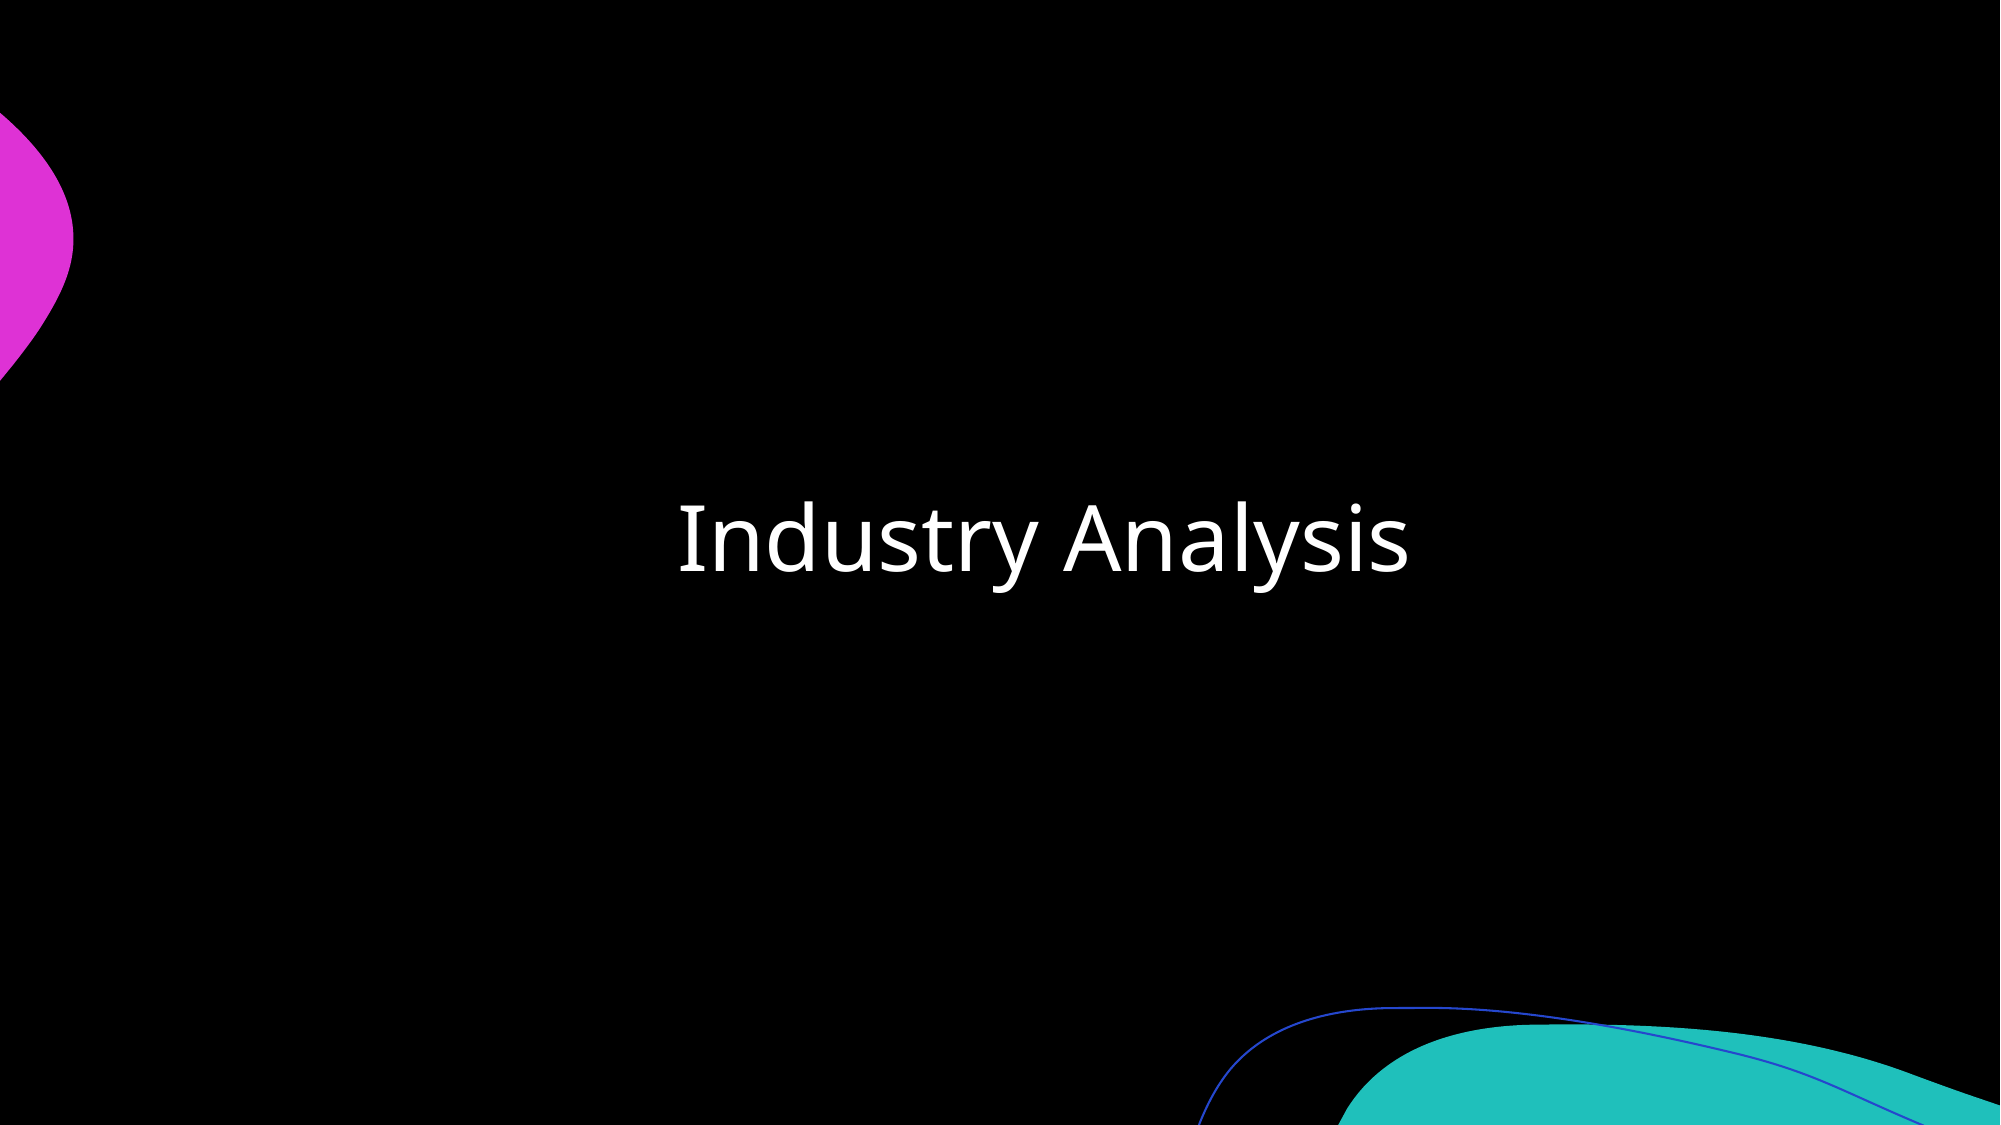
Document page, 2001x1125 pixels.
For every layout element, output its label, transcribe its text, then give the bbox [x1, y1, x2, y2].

title Industry Analysis [662, 466, 2000, 618]
